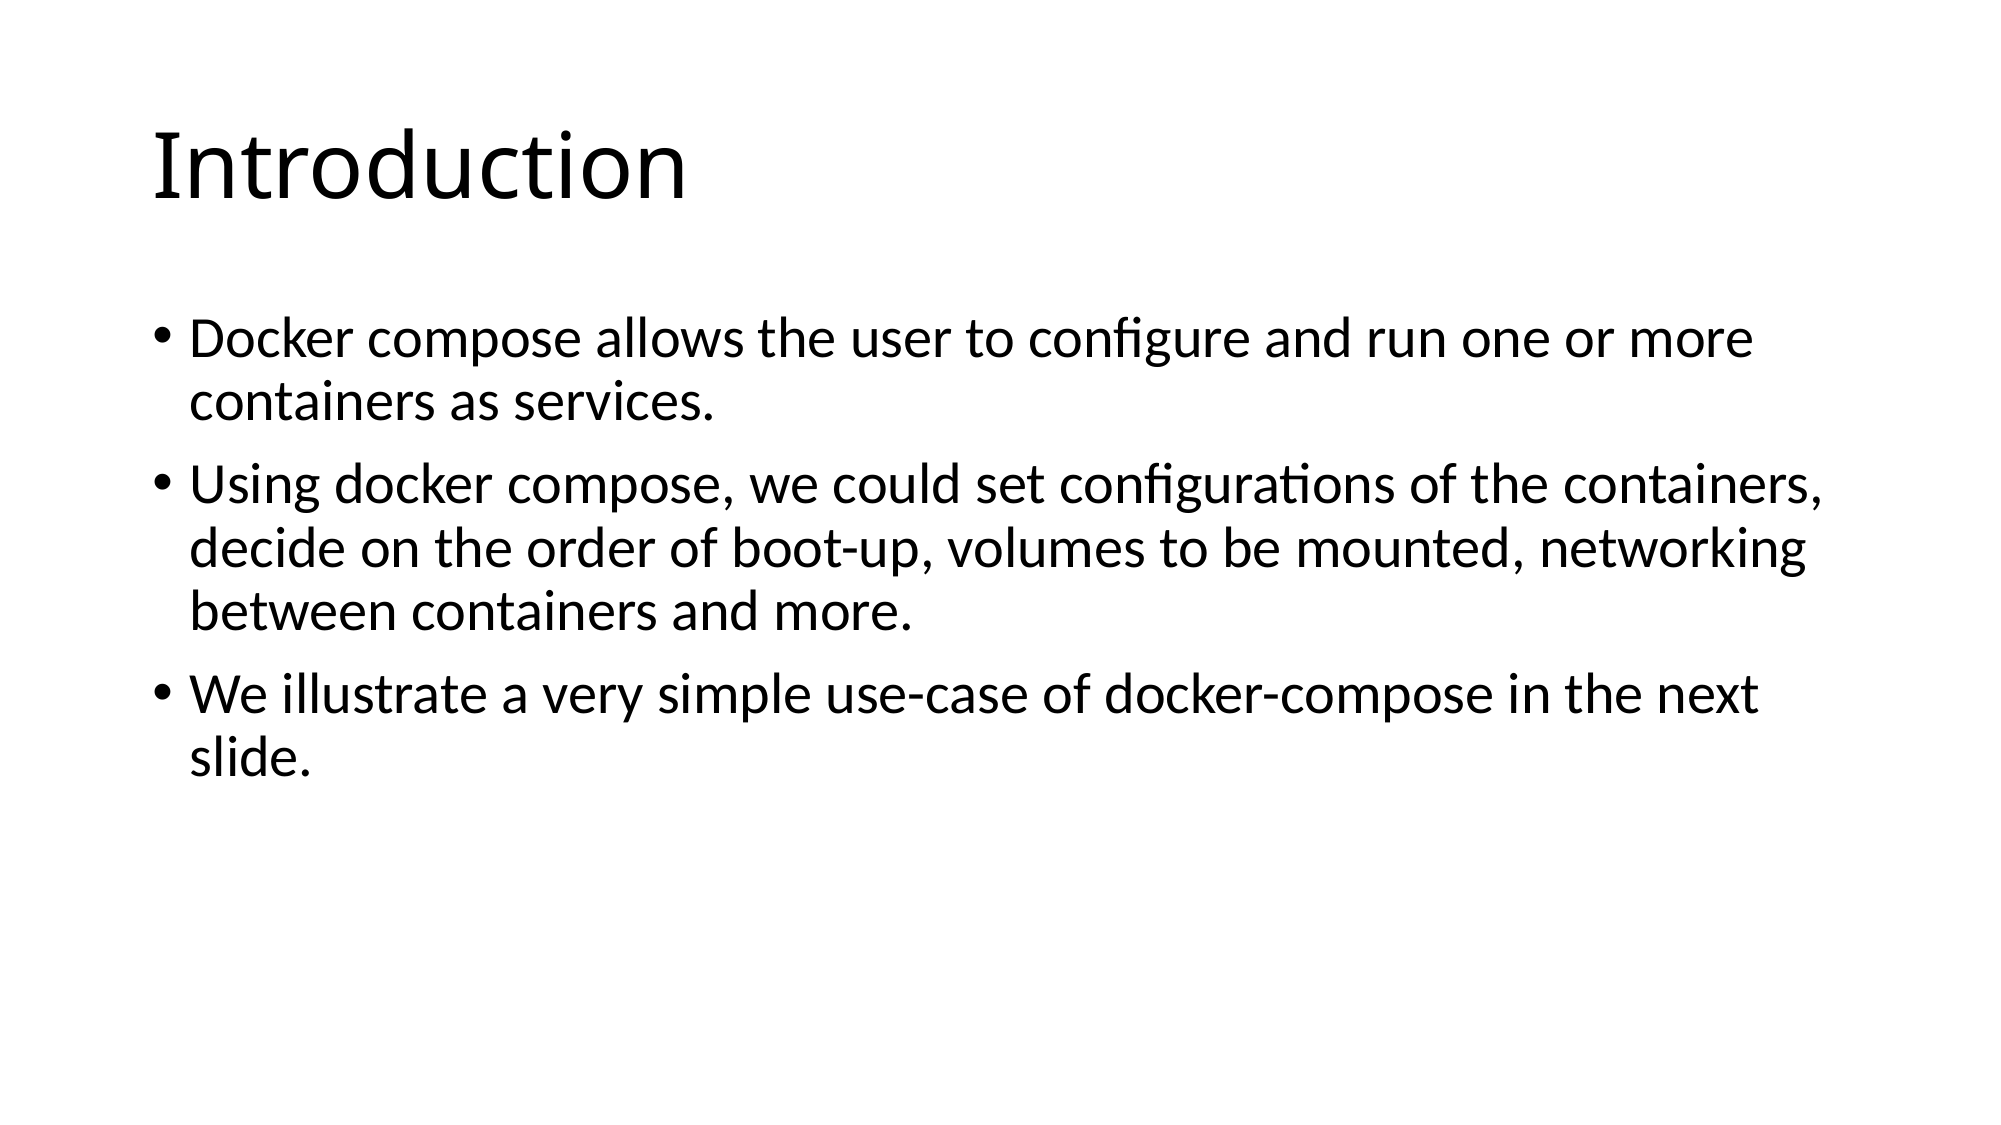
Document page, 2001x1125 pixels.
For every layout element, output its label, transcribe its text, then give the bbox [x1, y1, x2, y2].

title Introduction [137, 59, 1863, 278]
list Docker compose allows the user to configure and run one or more containers as services. Using docker compose, we could set configurations of the containers, decide on the order of boot-up, volumes to be mounted, networking between containers and more. We illustrate a very simple use-case of docker-compose in the next slide. [137, 299, 1863, 1014]
